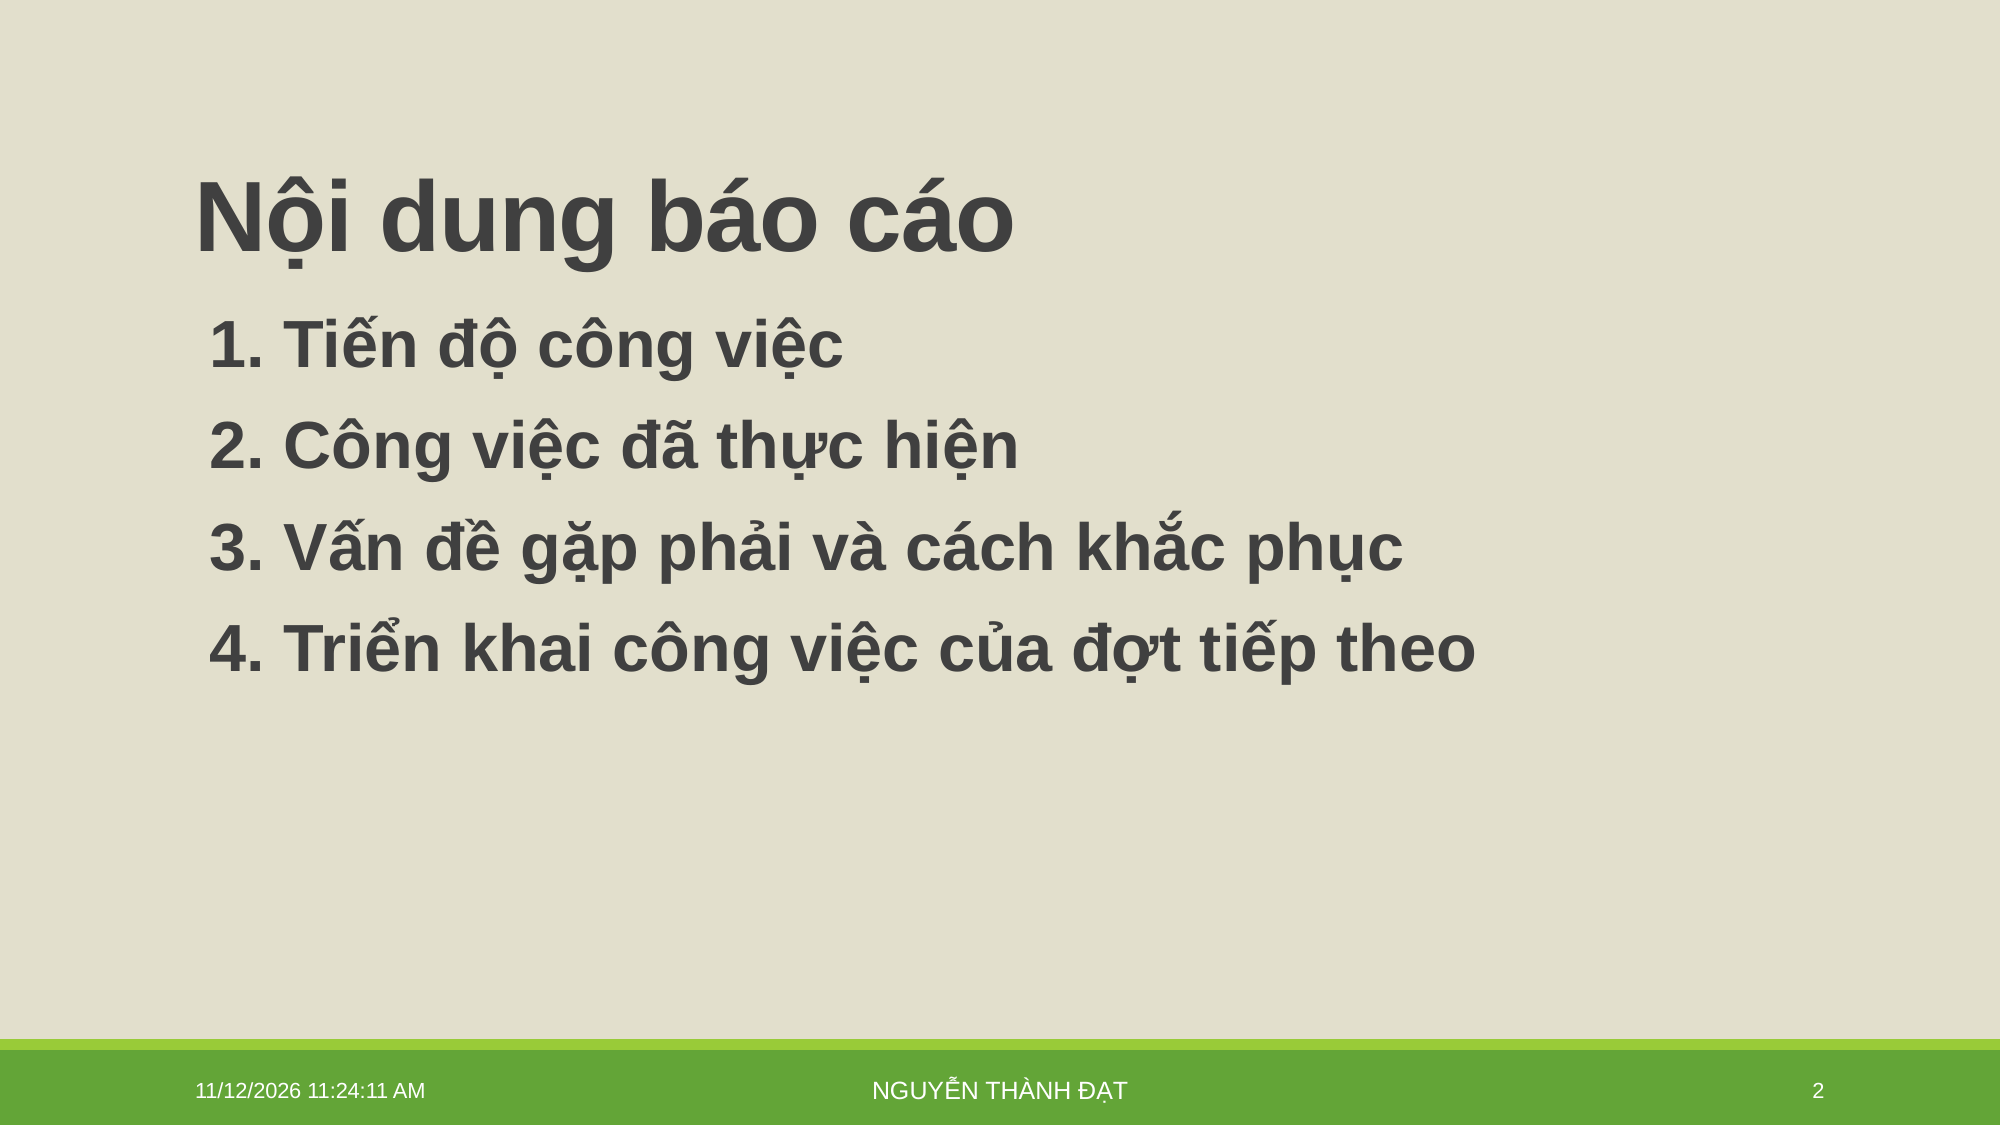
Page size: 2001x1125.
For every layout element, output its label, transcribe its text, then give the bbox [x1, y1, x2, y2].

footer Nguyễn Thành Đạt [604, 1059, 1396, 1120]
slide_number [180, 1059, 586, 1120]
list 1. Tiến độ công việc 2. Công việc đã thực hiện 3. Vấn đề gặp phải và cách khắc phục 4. Triển khai công việc của đợt tiếp theo [180, 302, 1830, 963]
title Nội dung báo cáo [180, 162, 1095, 285]
slide_number 2 [1624, 1059, 1840, 1120]
